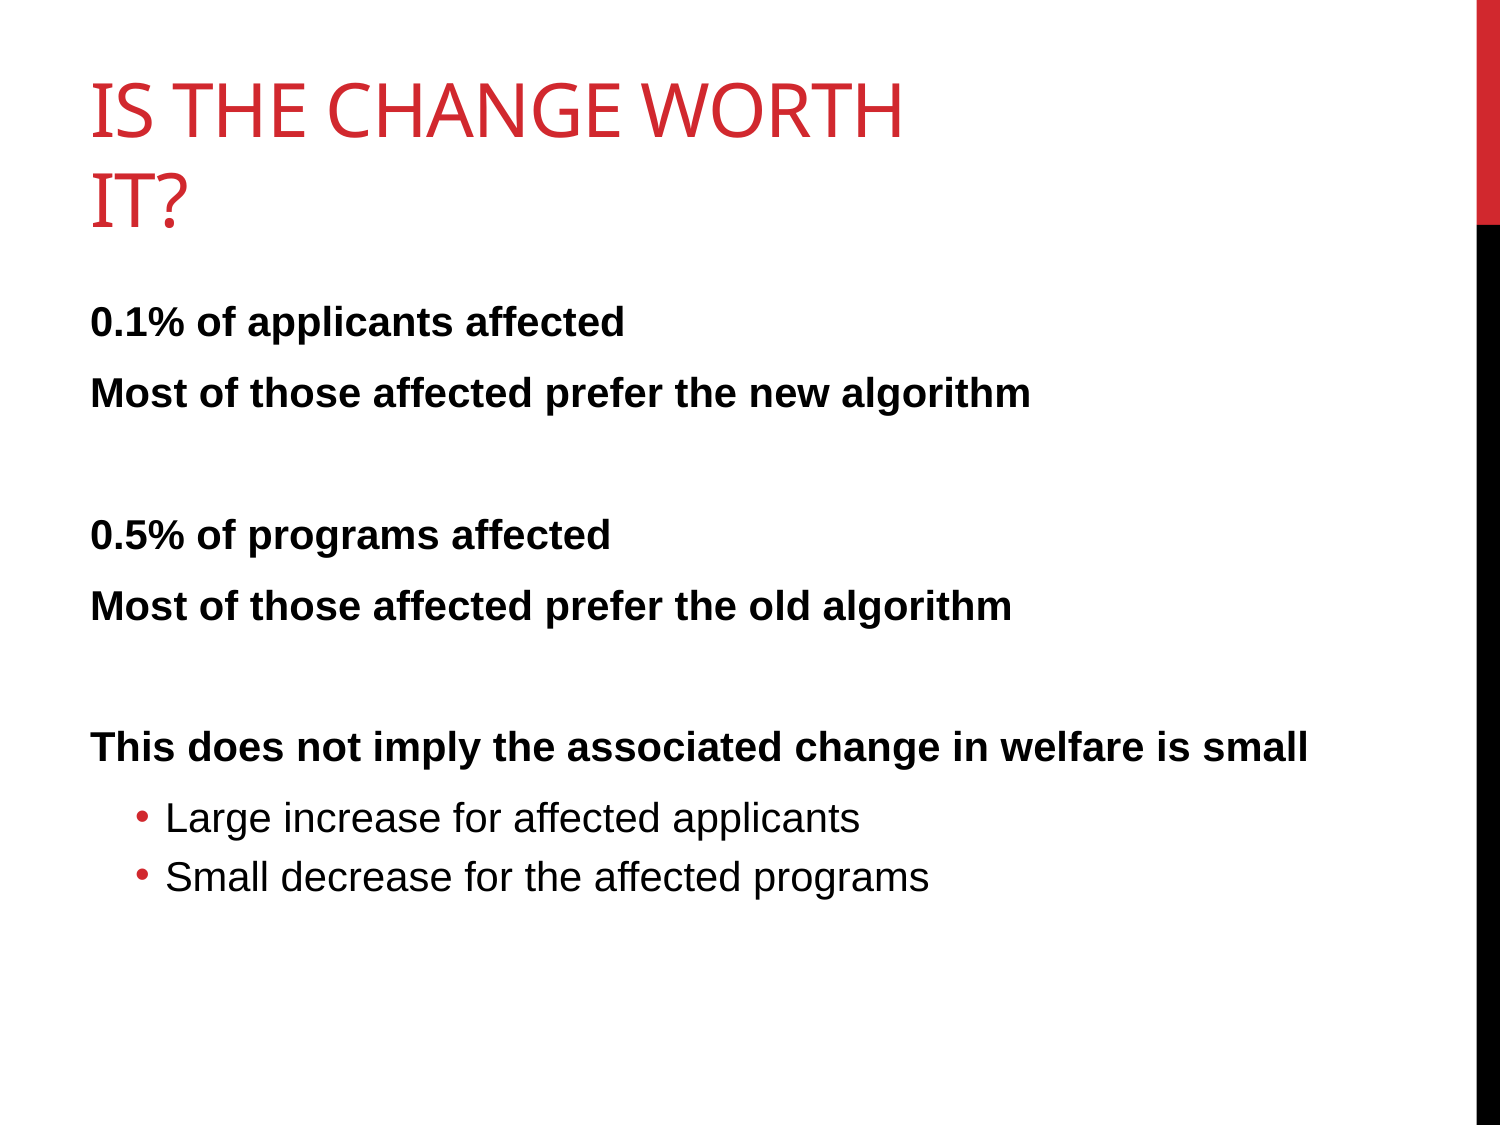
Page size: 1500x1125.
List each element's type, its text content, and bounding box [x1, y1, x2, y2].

list 0.1% of applicants affected Most of those affected prefer the new algorithm 0.5% of programs affected Most of those affected prefer the old algorithm This does not imply the associated change in welfare is small Large increase for affected applicants Small decrease for the affected programs [75, 287, 1325, 1005]
title Is the Change Worth It? [75, 25, 1025, 250]
